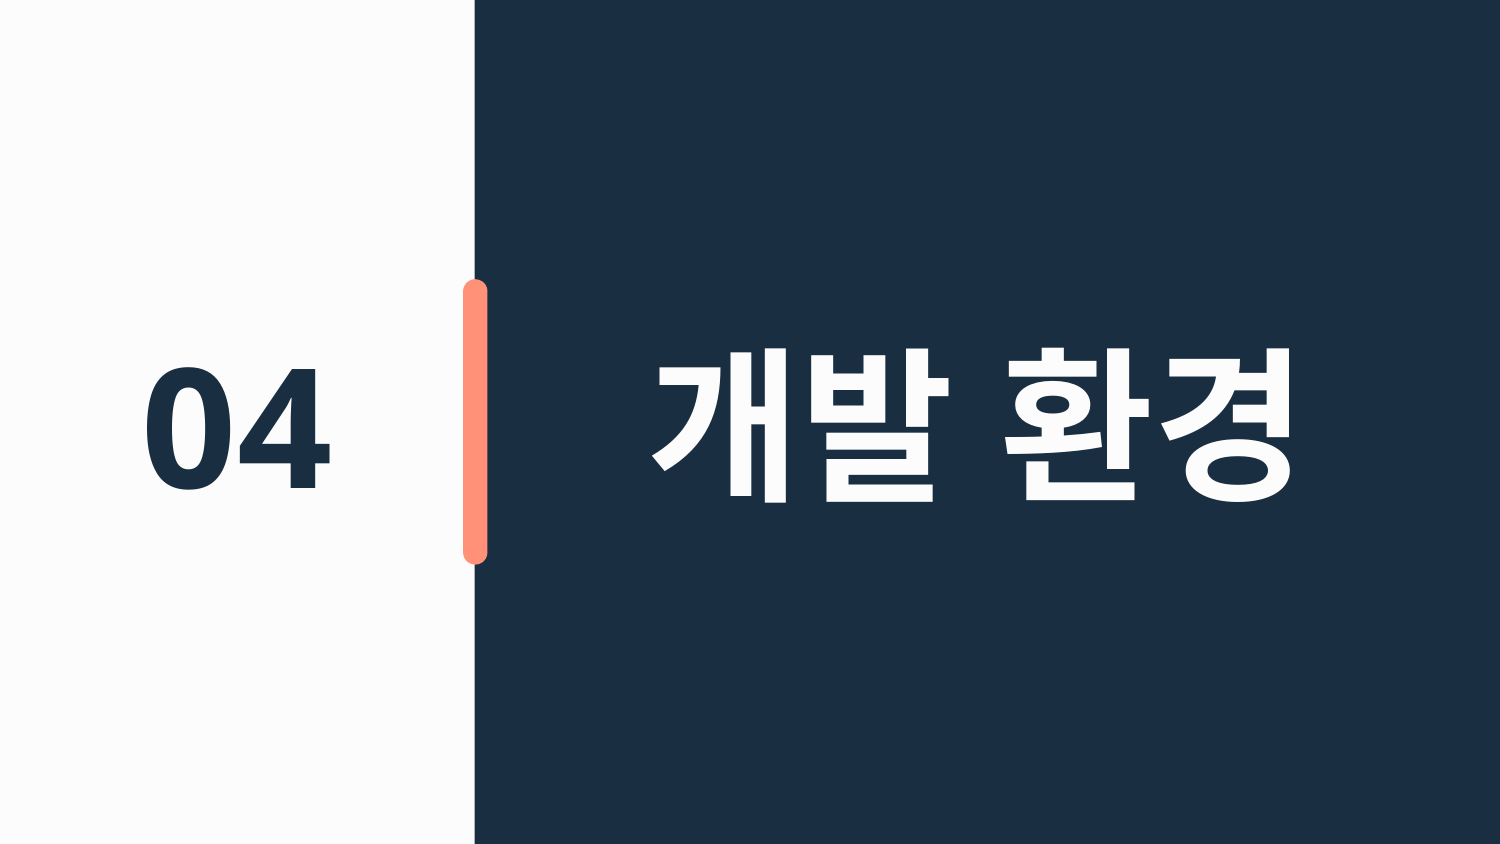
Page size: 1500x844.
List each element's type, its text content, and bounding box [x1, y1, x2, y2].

text_box 개발 환경 [608, 330, 1347, 514]
title 04 [0, 330, 475, 514]
